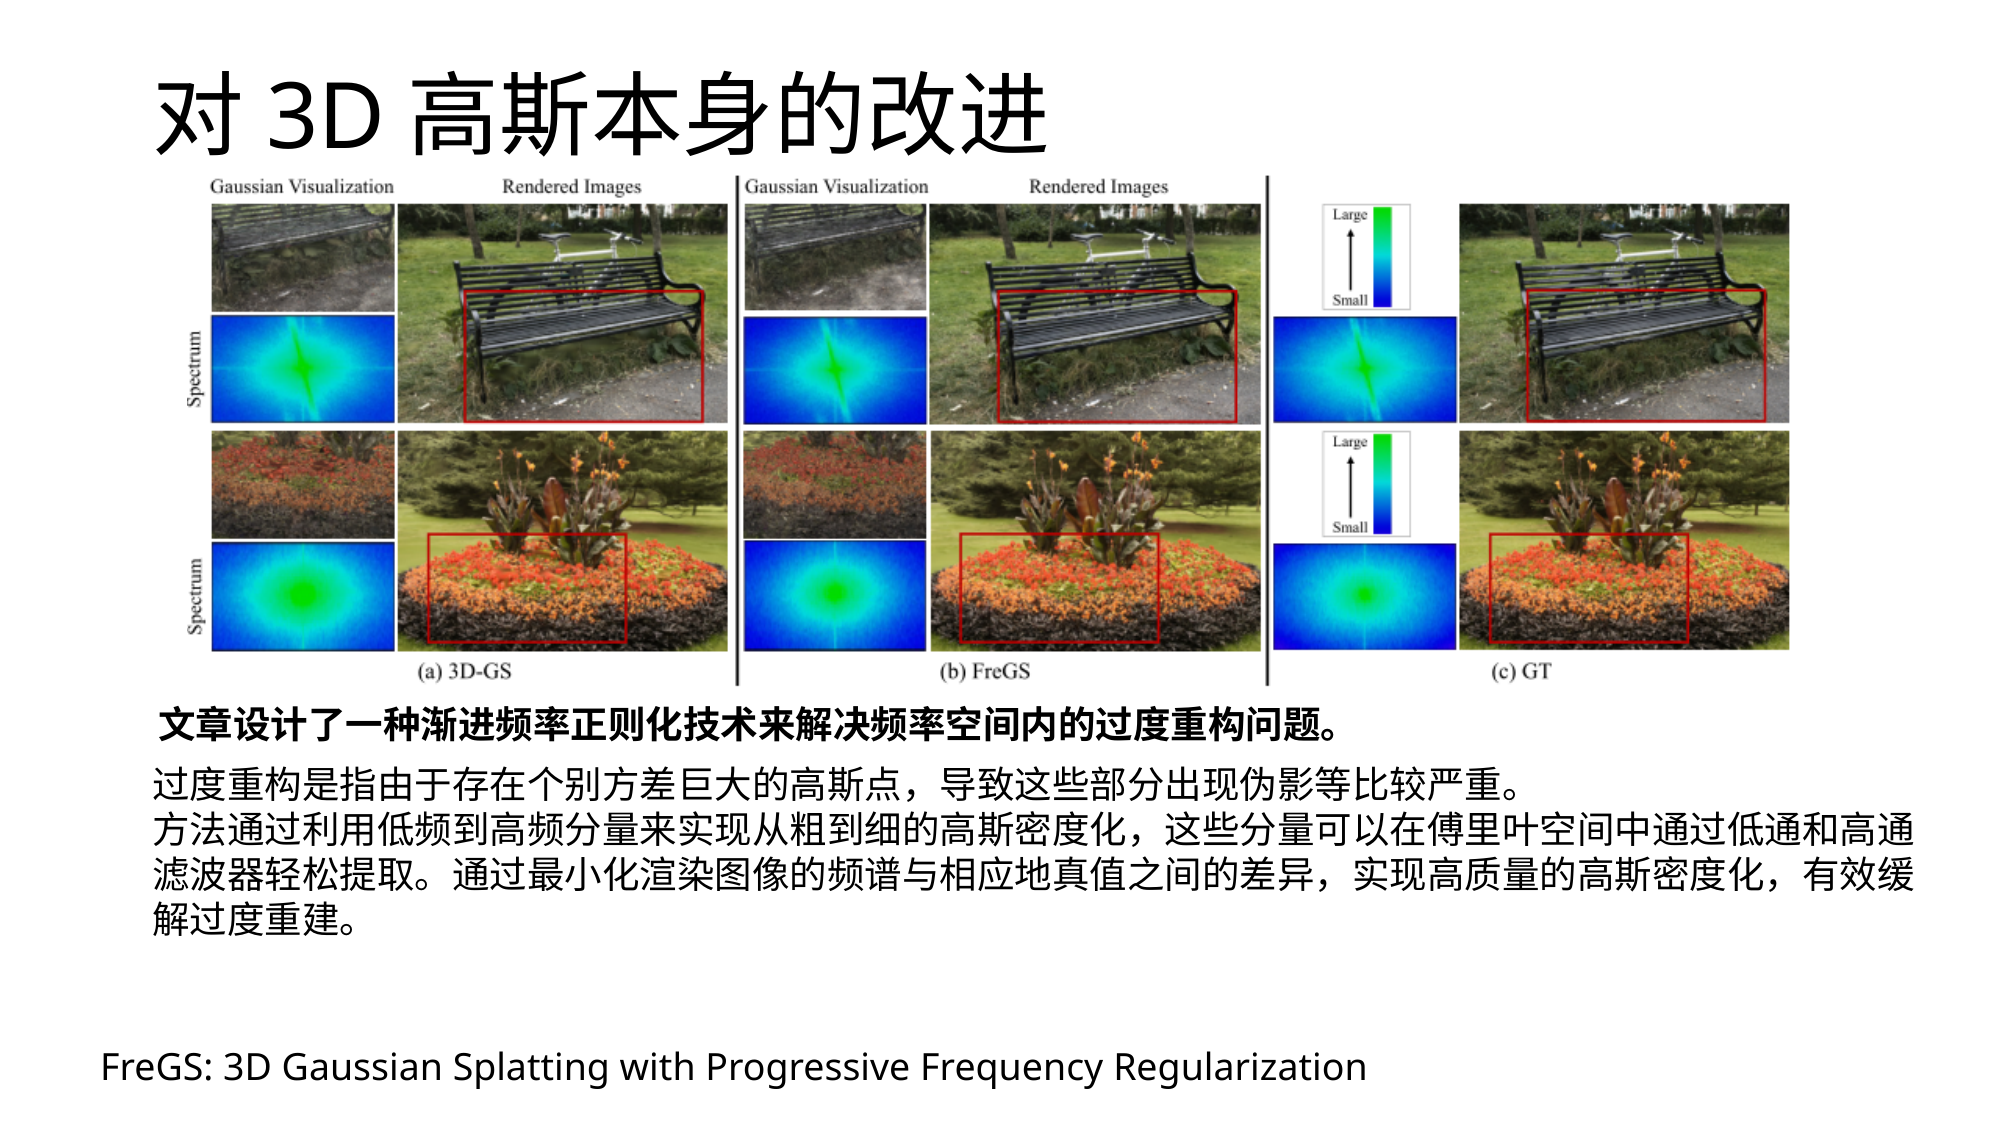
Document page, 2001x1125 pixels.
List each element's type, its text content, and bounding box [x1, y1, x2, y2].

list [187, 165, 1813, 694]
text_box 文章设计了一种渐进频率正则化技术来解决频率空间内的过度重构问题。 [143, 693, 1374, 754]
text_box FreGS: 3D Gaussian Splatting with Progressive Frequency Regularization [85, 1035, 1384, 1096]
title 对3D高斯本身的改进 [137, 10, 1863, 228]
text_box 过度重构是指由于存在个别方差巨大的高斯点，导致这些部分出现伪影等比较严重。 方法通过利用低频到高频分量来实现从粗到细的高斯密度化，这些分量可以在傅里叶空间中通过低通和高通滤波器轻松提取。通过最小化渲染图像的频谱与相应地真值之间的差异，实现高质量的高斯密度化，有效缓解过度重建。 [137, 754, 1935, 949]
